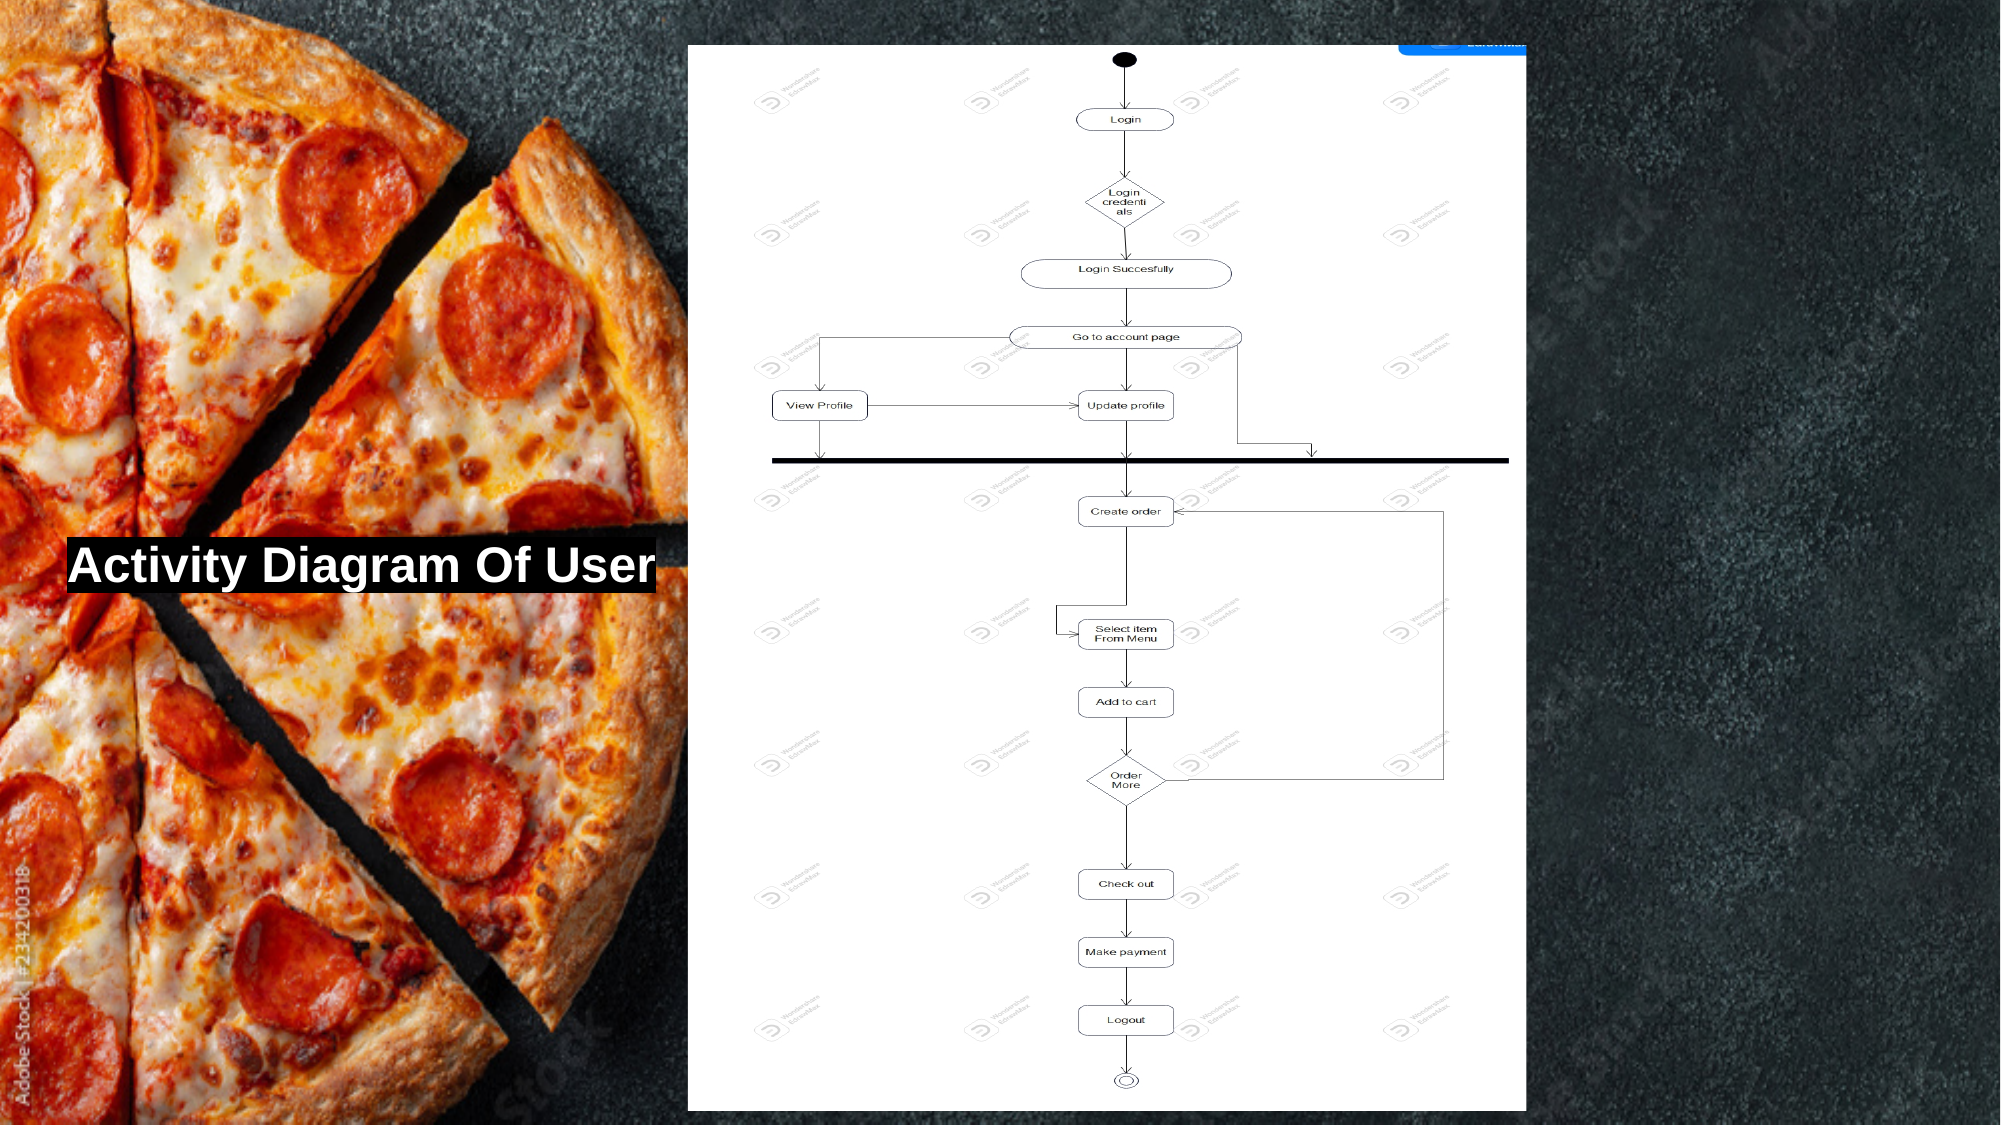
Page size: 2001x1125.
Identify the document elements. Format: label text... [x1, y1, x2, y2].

picture [0, 0, 2001, 1125]
text_box Activity Diagram Of User [52, 524, 687, 600]
